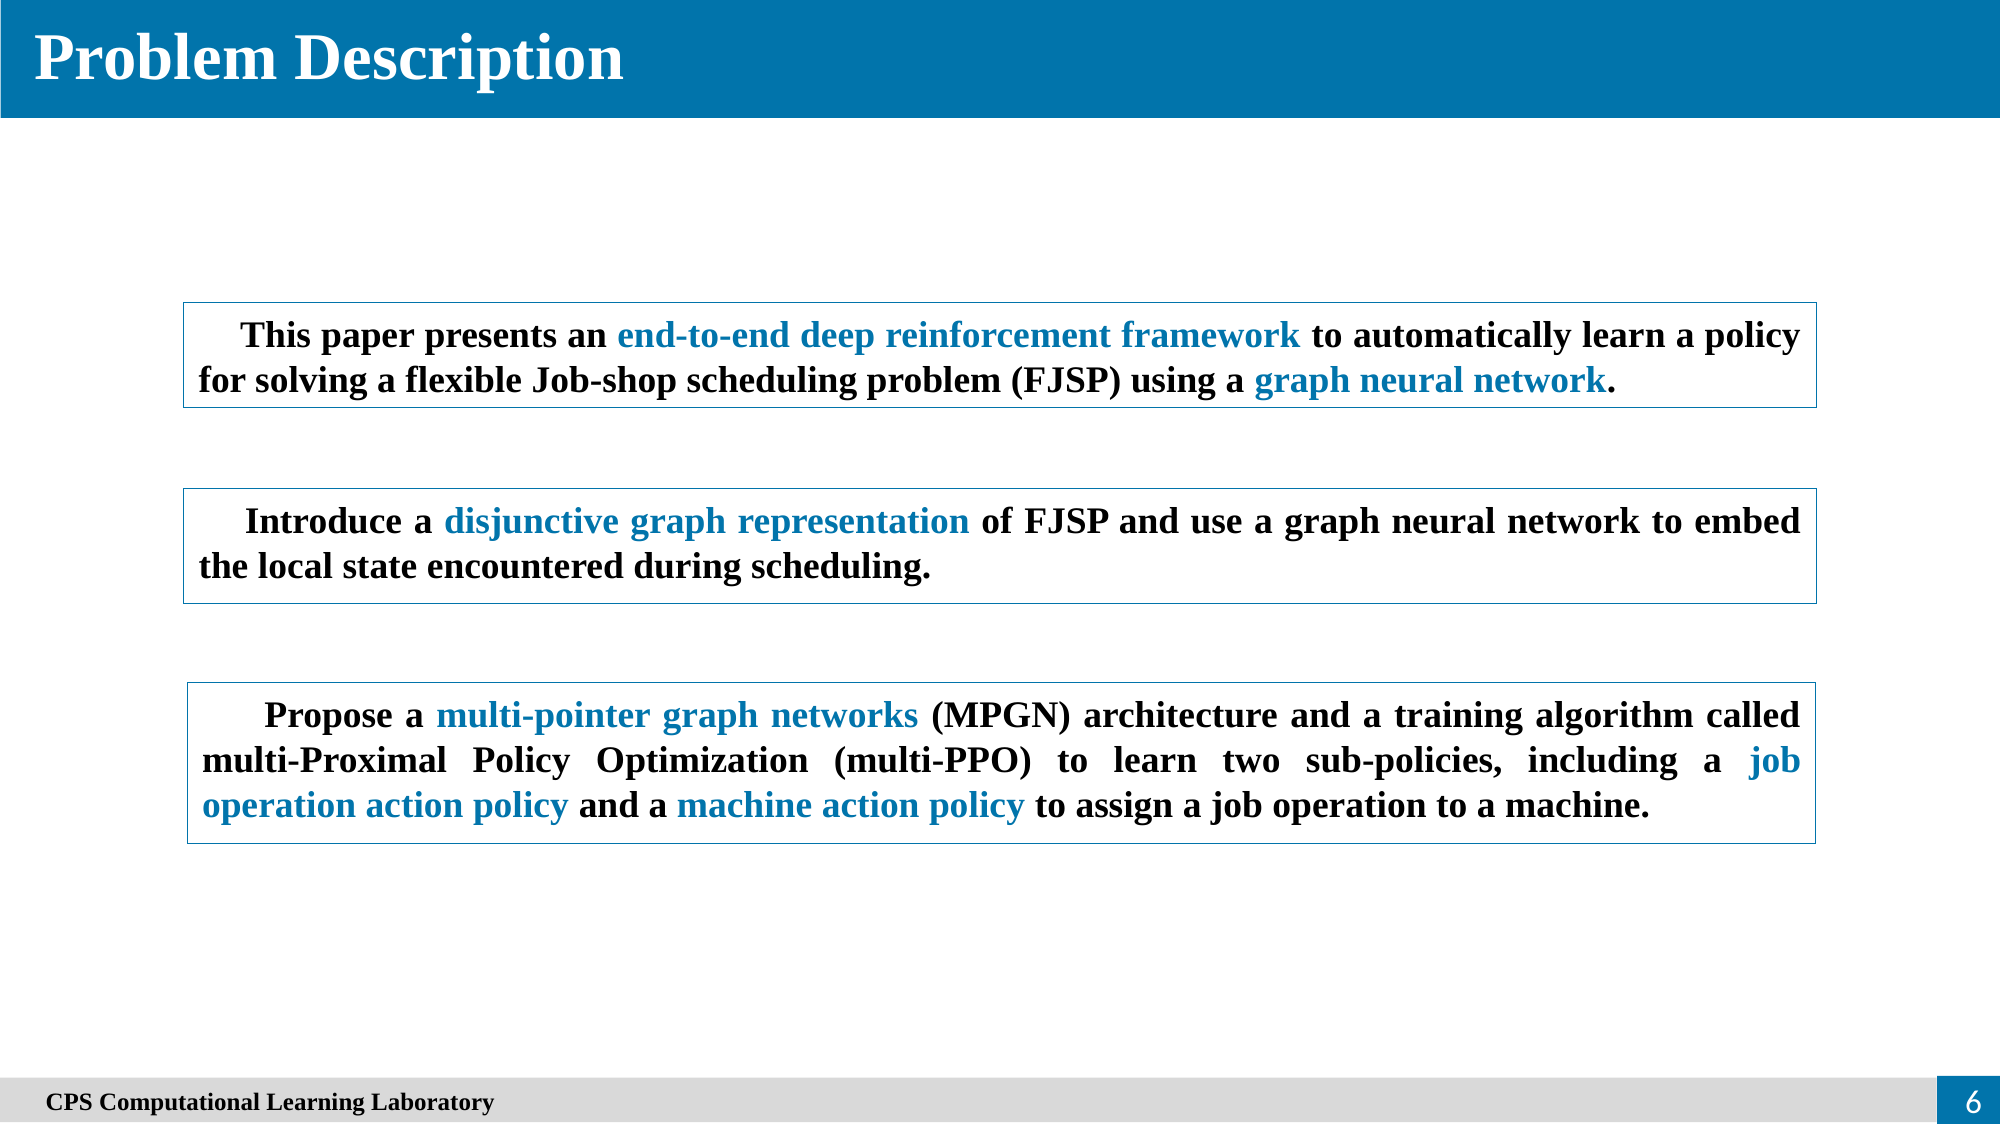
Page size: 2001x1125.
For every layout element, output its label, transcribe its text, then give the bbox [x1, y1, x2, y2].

text_box This paper presents an end-to-end deep reinforcement framework to automatically learn a policy for solving a flexible Job-shop scheduling problem (FJSP) using a graph neural network. [183, 302, 1817, 408]
text_box [0, 0, 2000, 119]
text_box Problem Description [19, 5, 826, 100]
text_box 6 [1903, 1070, 1997, 1074]
text_box Propose a multi-pointer graph networks (MPGN) architecture and a training algorithm called multi-Proximal Policy Optimization (multi-PPO) to learn two sub-policies, including a job operation action policy and a machine action policy to assign a job operation to a machine. [187, 682, 1816, 844]
text_box Introduce a disjunctive graph representation of FJSP and use a graph neural network to embed the local state encountered during scheduling. [183, 488, 1817, 604]
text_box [0, 1074, 2000, 1125]
